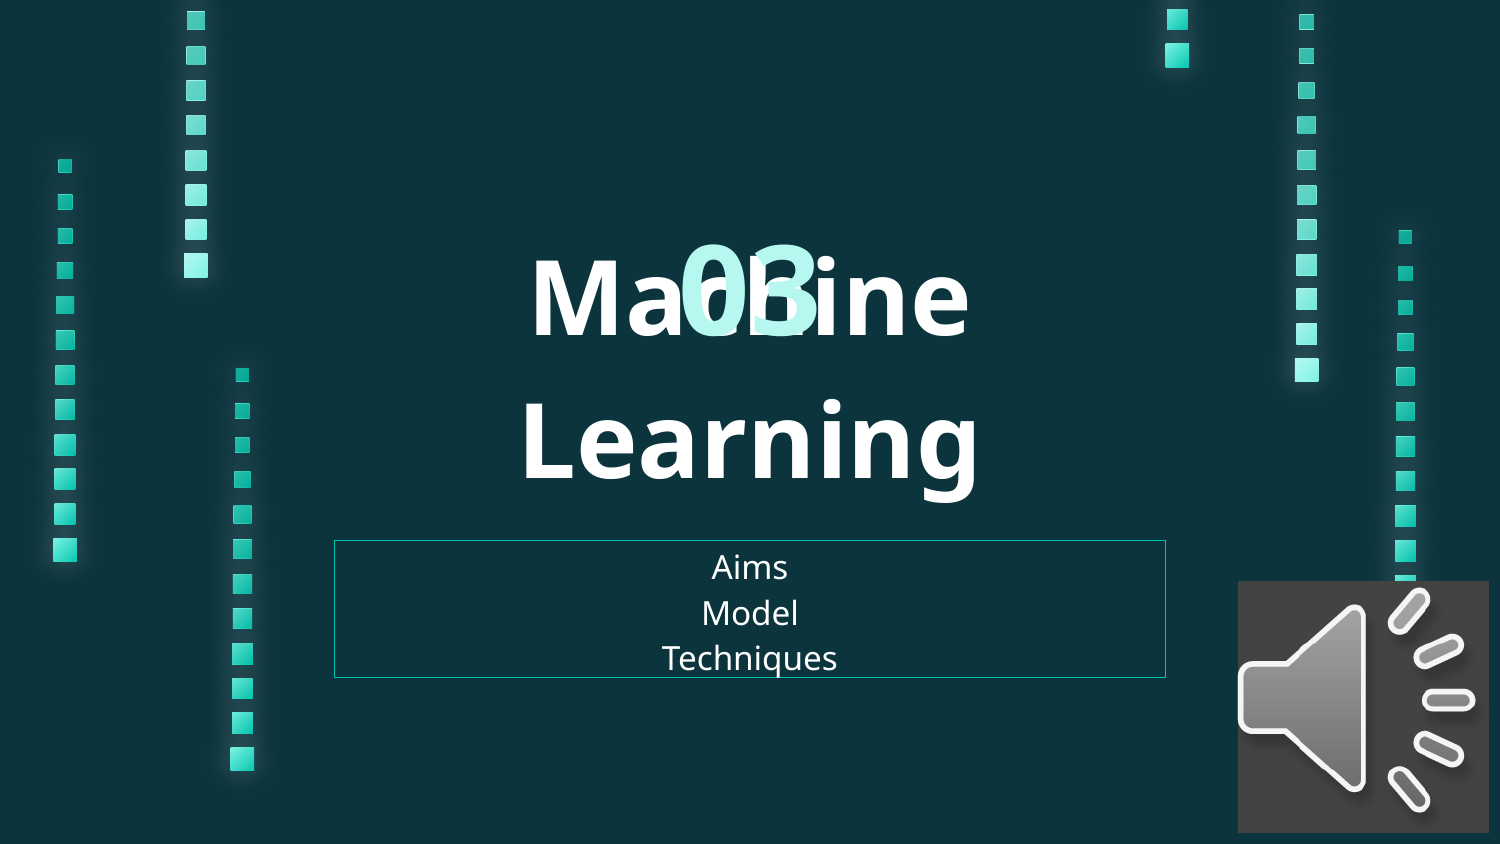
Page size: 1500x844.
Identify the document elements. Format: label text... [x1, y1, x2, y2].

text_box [183, 0, 208, 278]
subtitle Aims Model Techniques [334, 540, 1166, 678]
picture [1236, 580, 1490, 834]
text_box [1294, 0, 1319, 382]
title Machine Learning [285, 376, 1215, 515]
title 03 [334, 225, 1166, 376]
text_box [230, 367, 255, 771]
